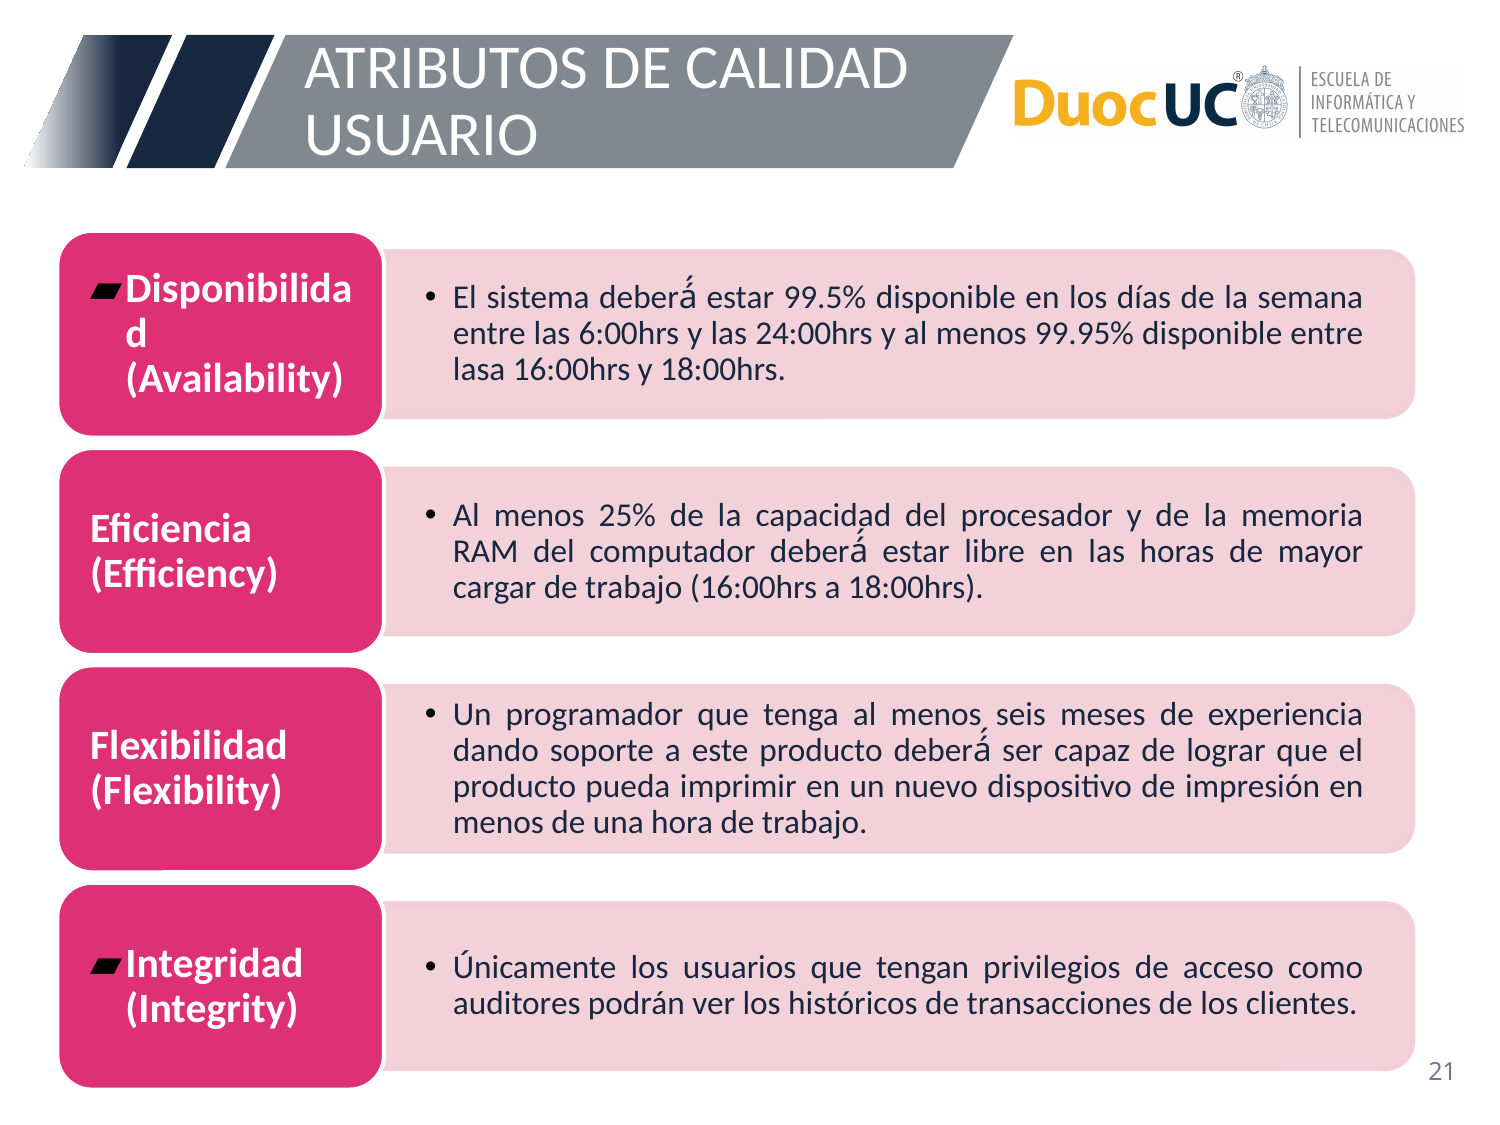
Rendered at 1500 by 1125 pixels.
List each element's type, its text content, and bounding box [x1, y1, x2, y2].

title ATRIBUTOS DE CALIDAD USUARIO [289, 34, 993, 169]
picture [1013, 63, 1465, 140]
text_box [56, 229, 1414, 1091]
